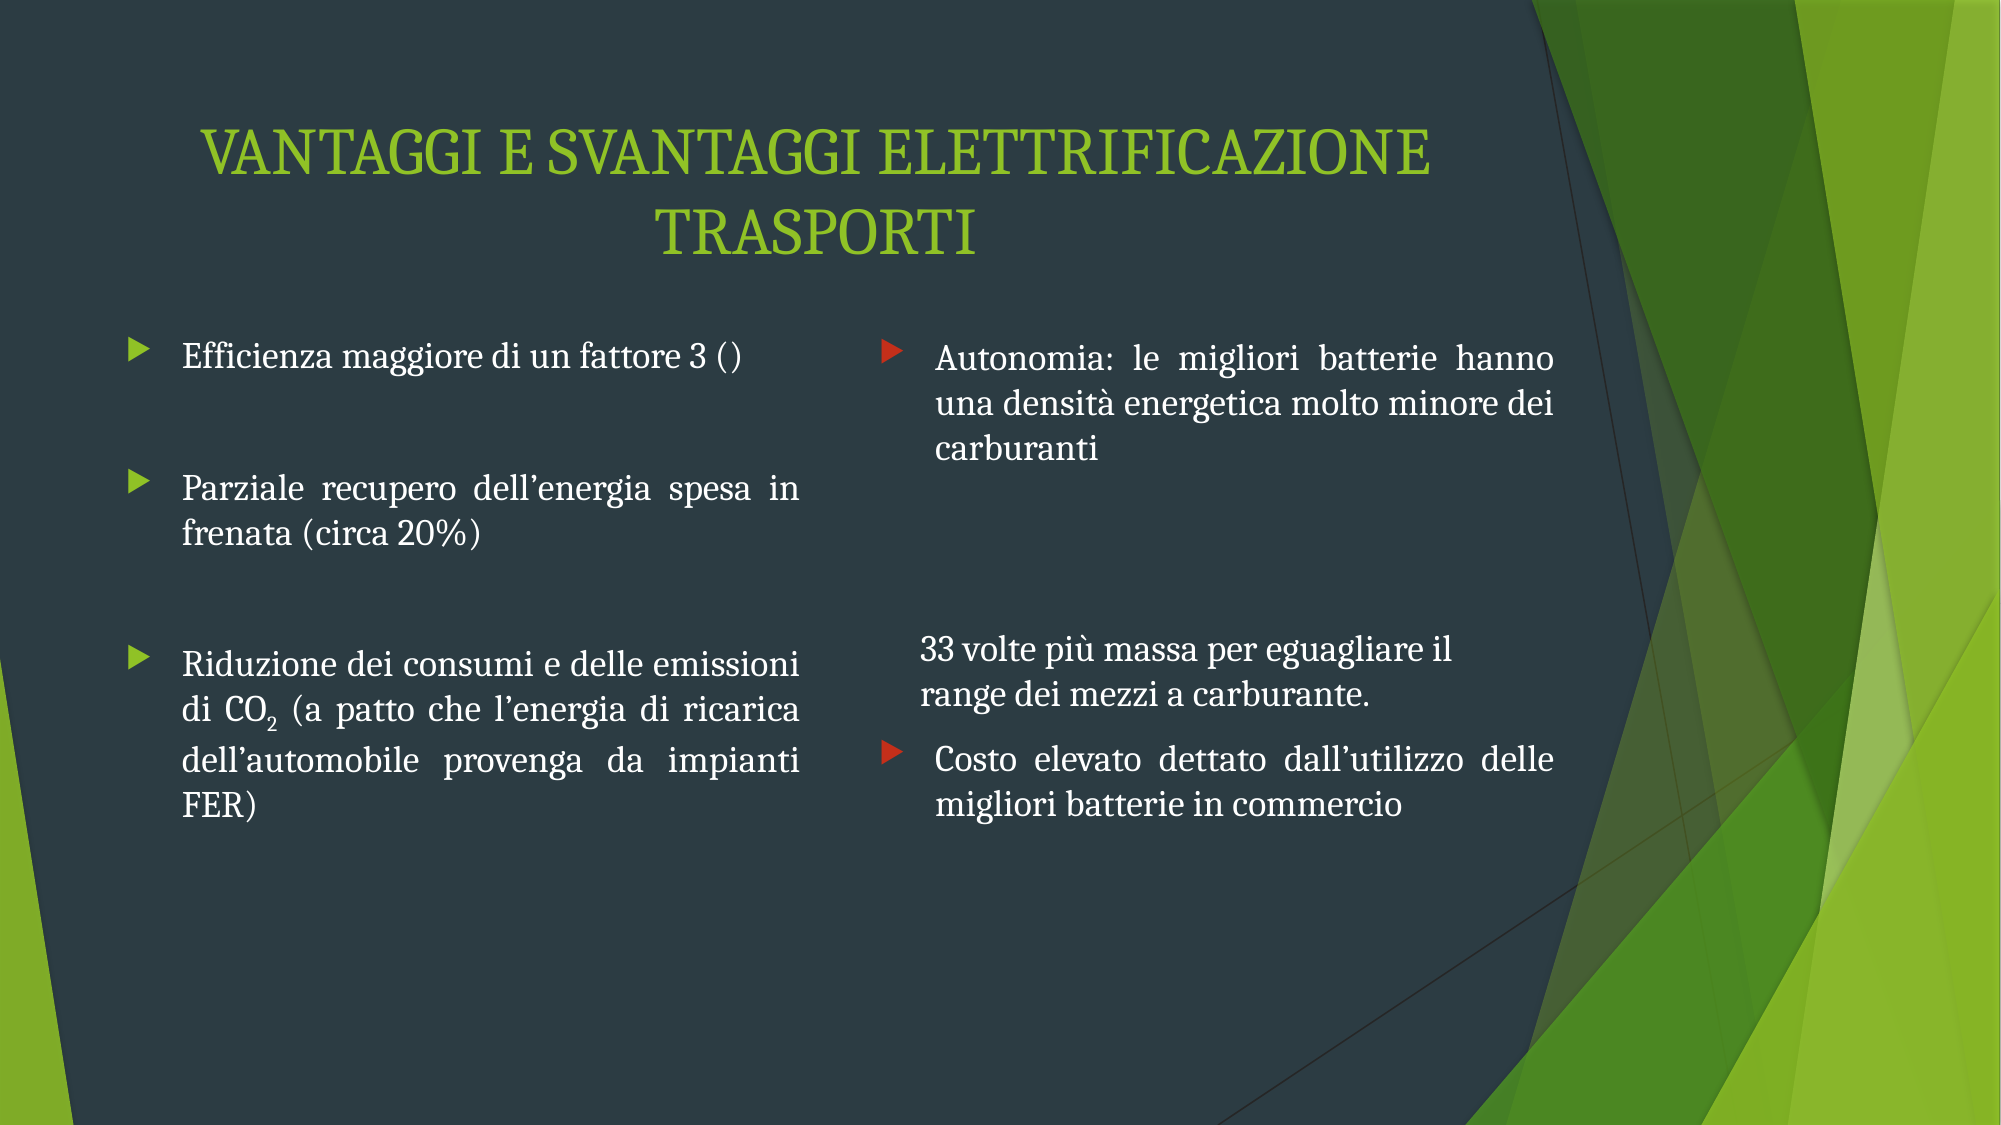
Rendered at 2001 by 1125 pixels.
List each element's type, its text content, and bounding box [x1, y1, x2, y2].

title VANTAGGI E SVANTAGGI ELETTRIFICAZIONE TRASPORTI [111, 99, 1522, 317]
